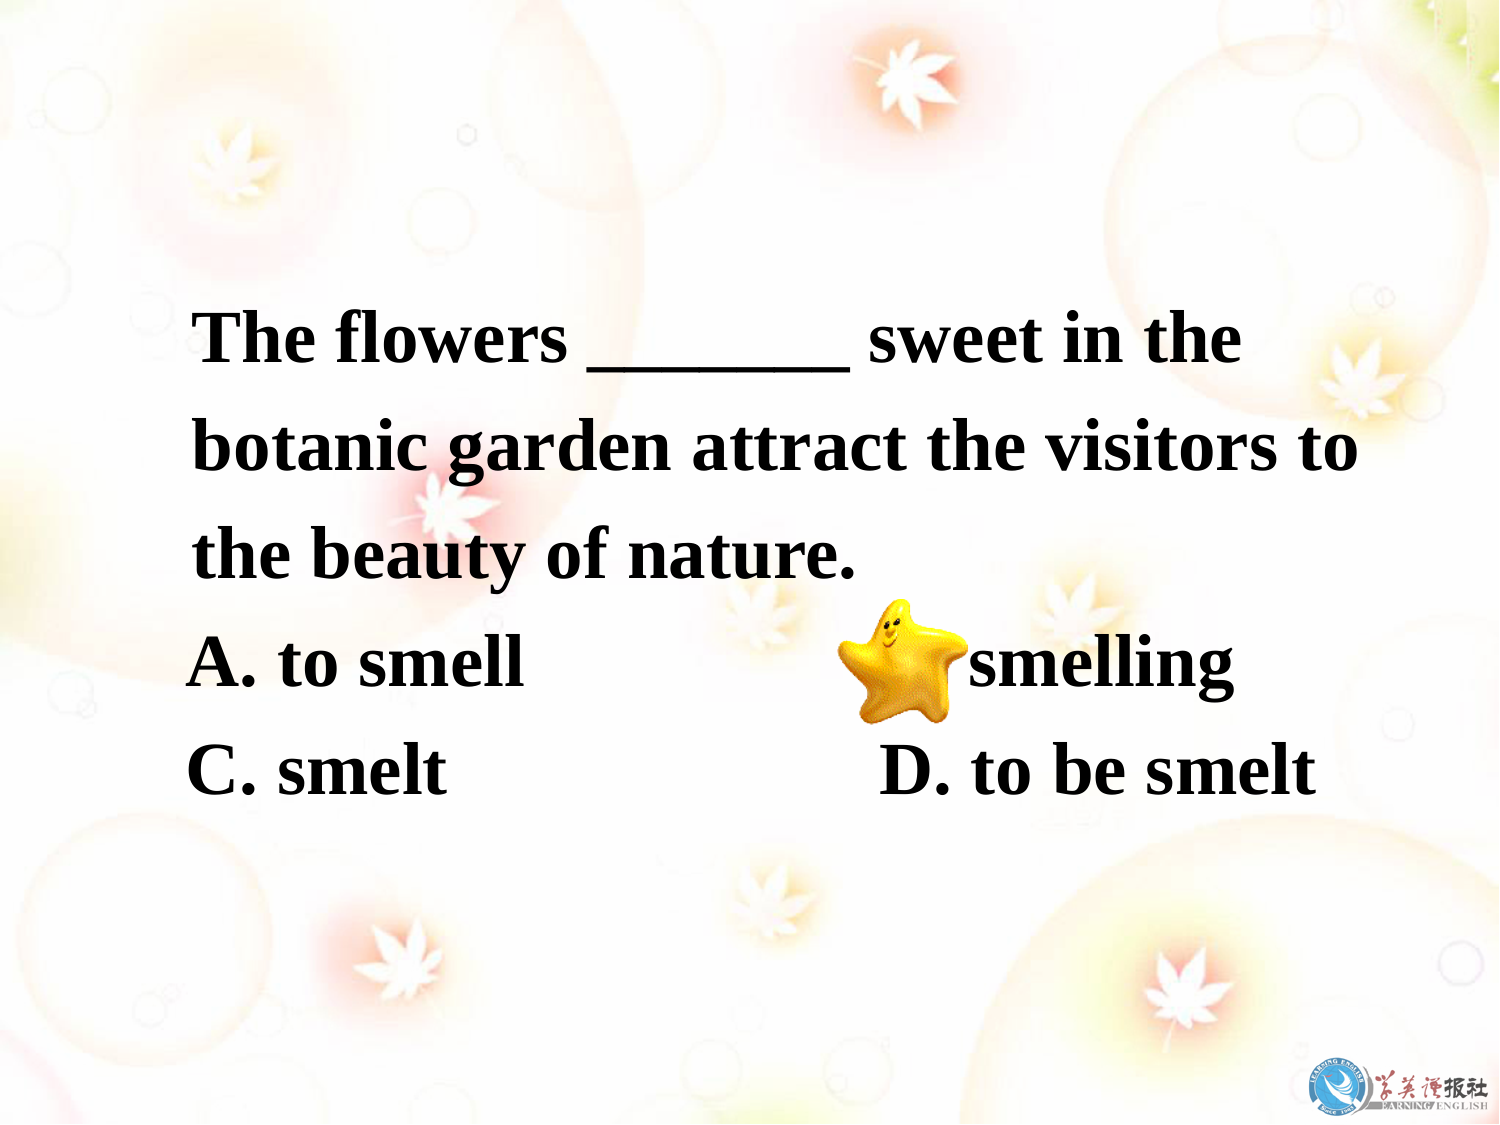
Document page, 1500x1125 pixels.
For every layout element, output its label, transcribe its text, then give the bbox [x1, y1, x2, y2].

list The flowers _______ sweet in the botanic garden attract the visitors to the beauty of nature. A. to smell B. smelling C. smelt D. to be smelt [76, 262, 1427, 1005]
picture [0, 0, 1500, 1125]
